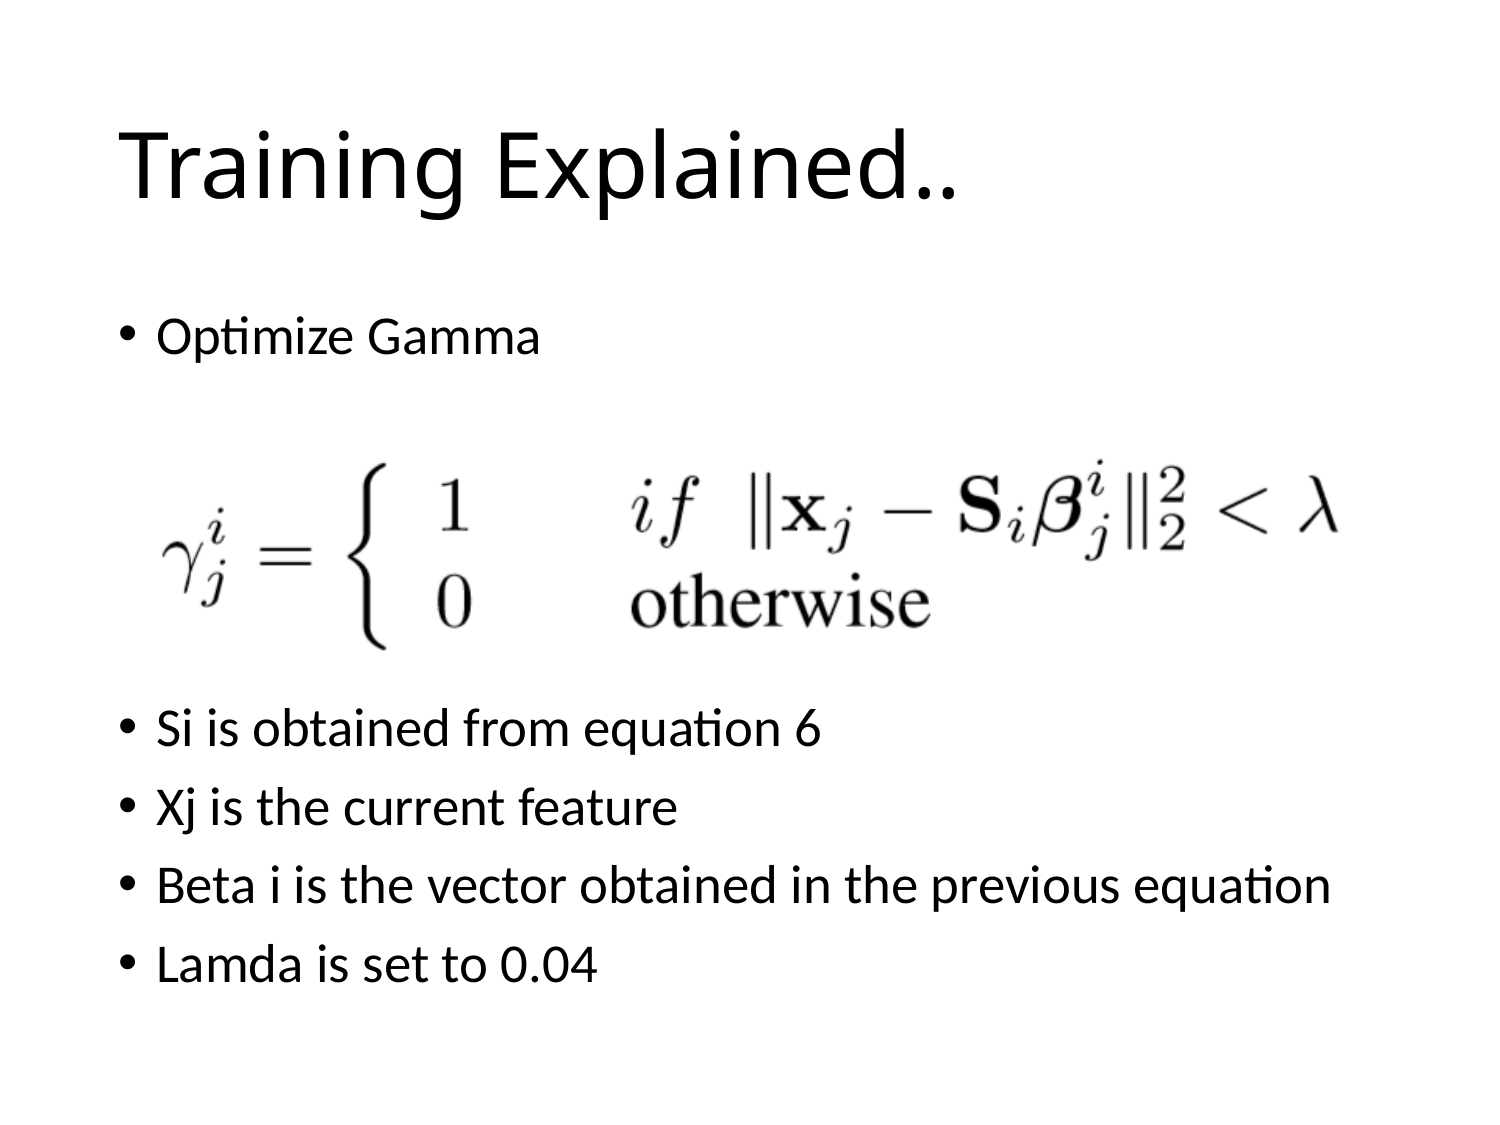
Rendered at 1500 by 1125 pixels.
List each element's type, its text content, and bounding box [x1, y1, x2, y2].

picture [141, 451, 1359, 674]
list Optimize Gamma Si is obtained from equation 6 Xj is the current feature Beta i is the vector obtained in the previous equation Lamda is set to 0.04 [103, 299, 1397, 1014]
title Training Explained.. [103, 59, 1397, 278]
